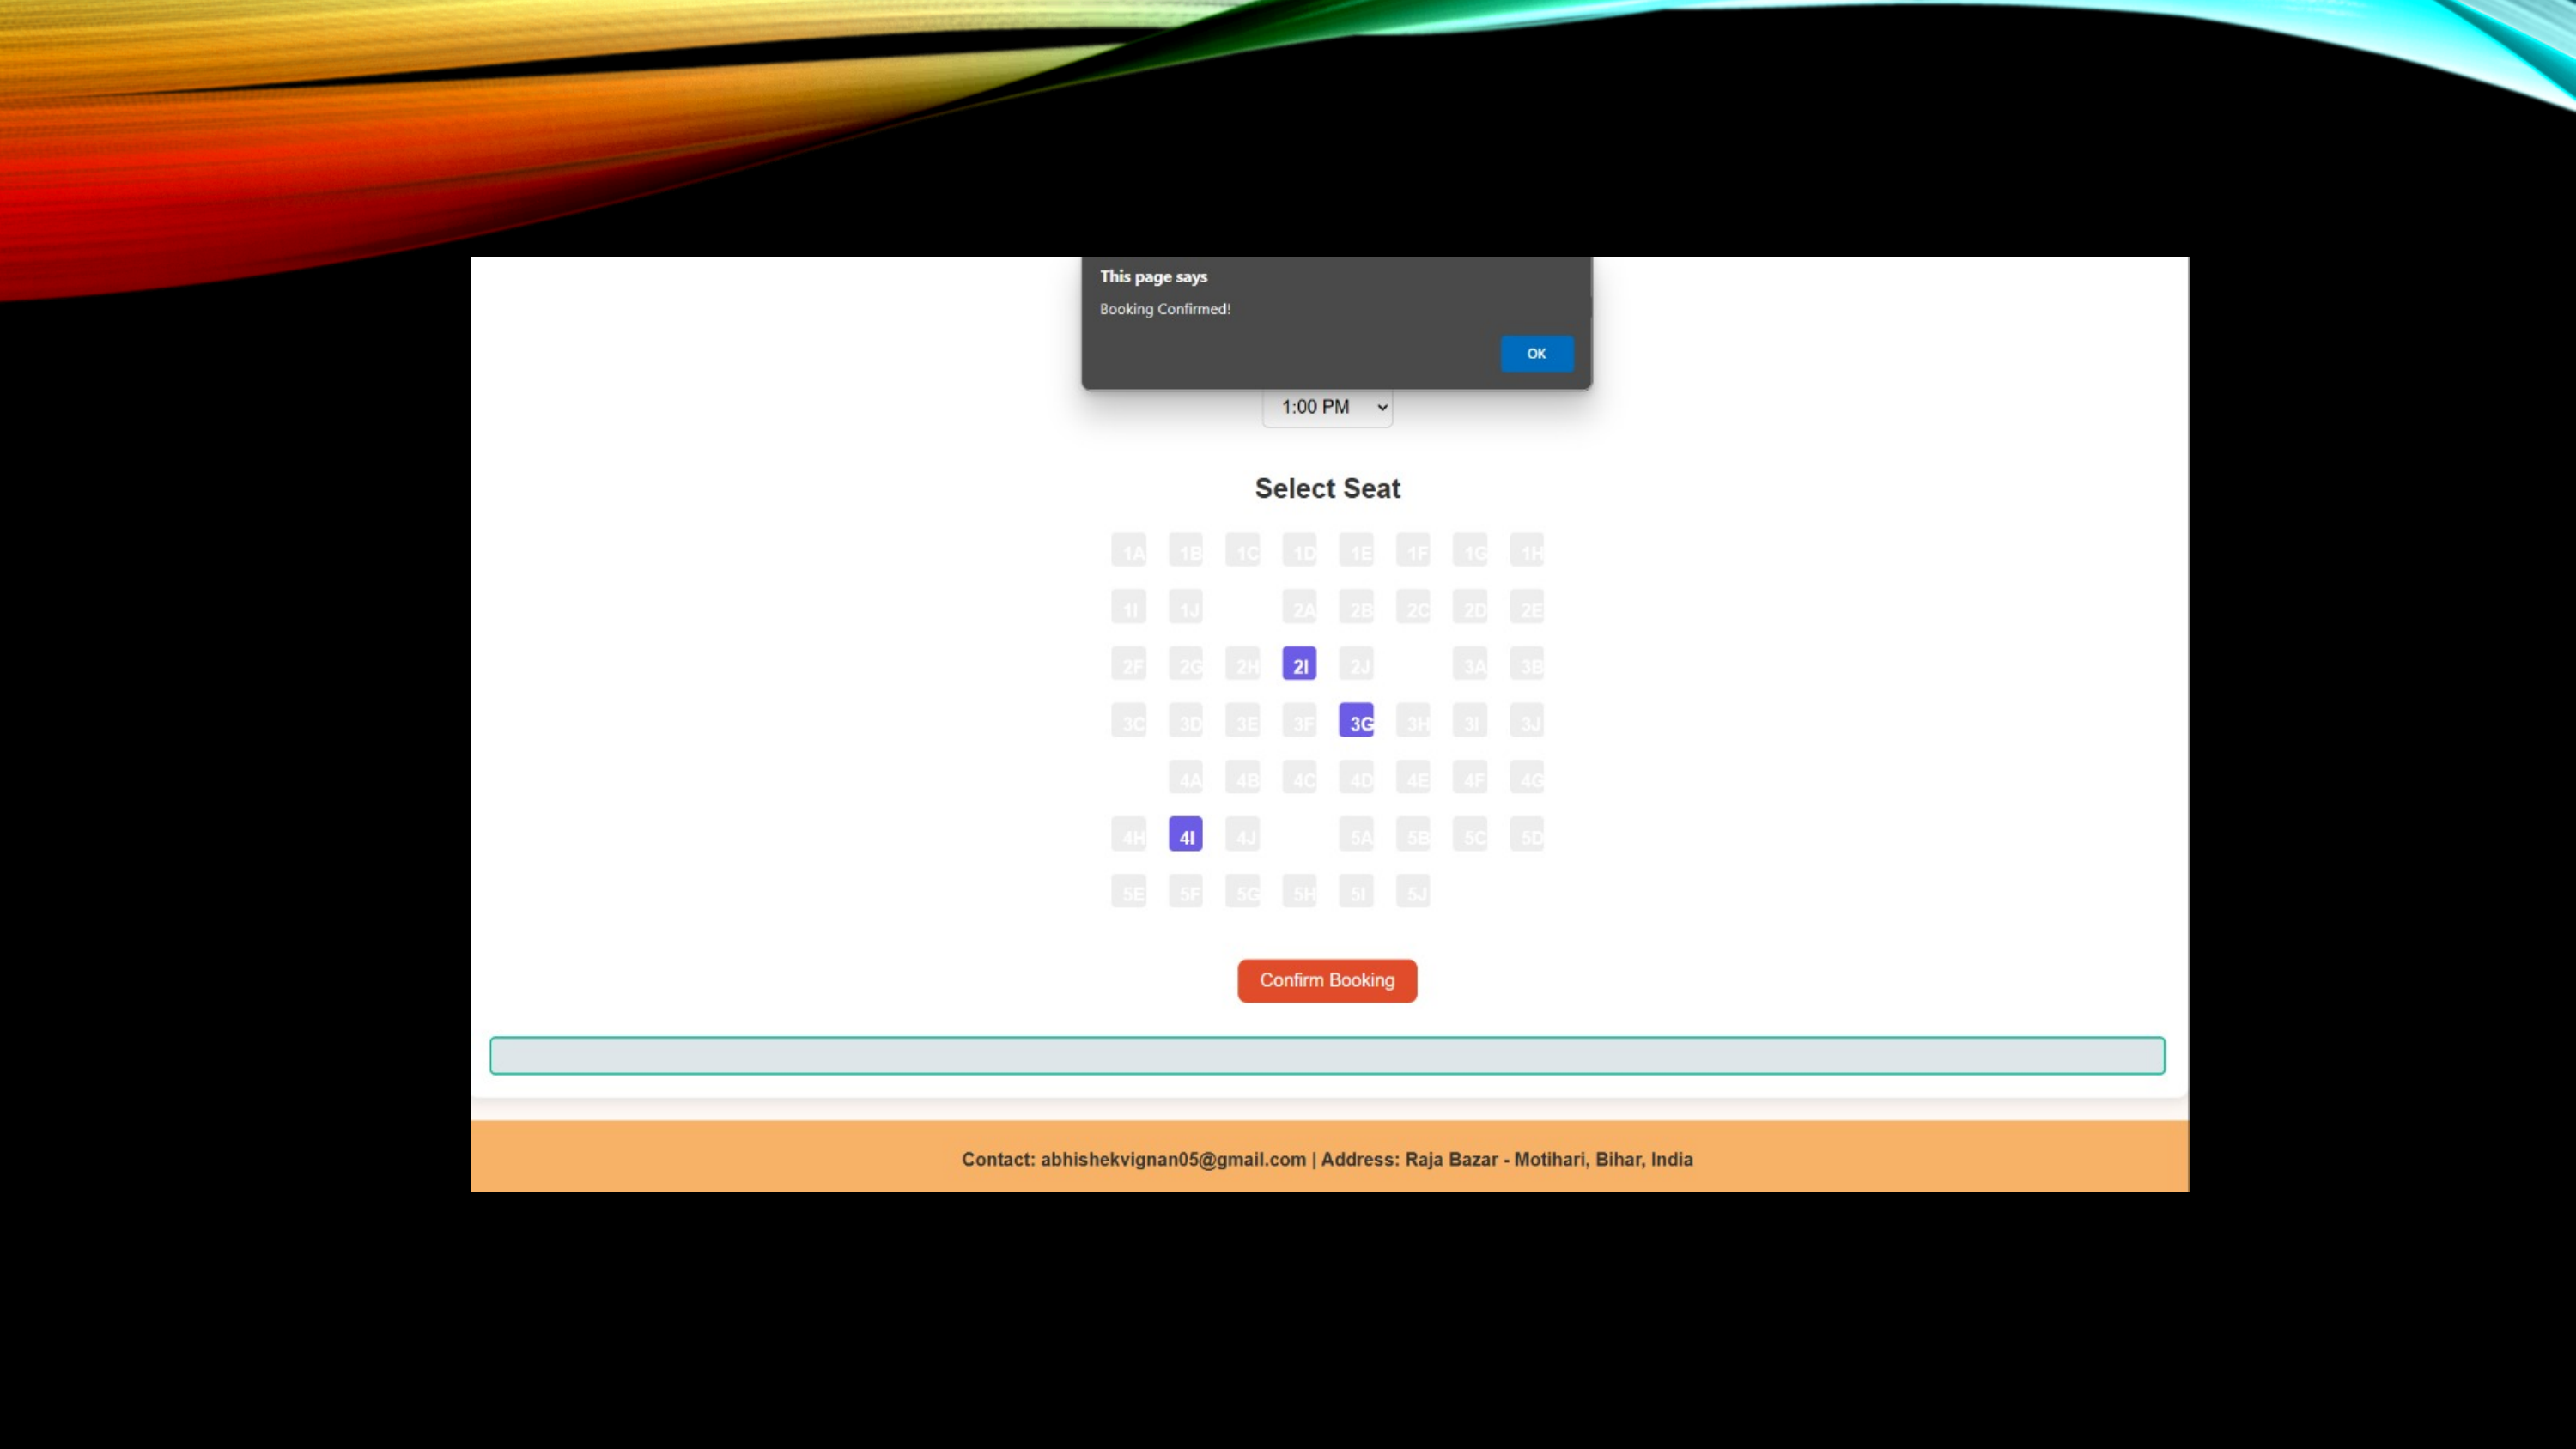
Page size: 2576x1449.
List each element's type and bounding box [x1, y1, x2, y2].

picture [0, 0, 2576, 1192]
